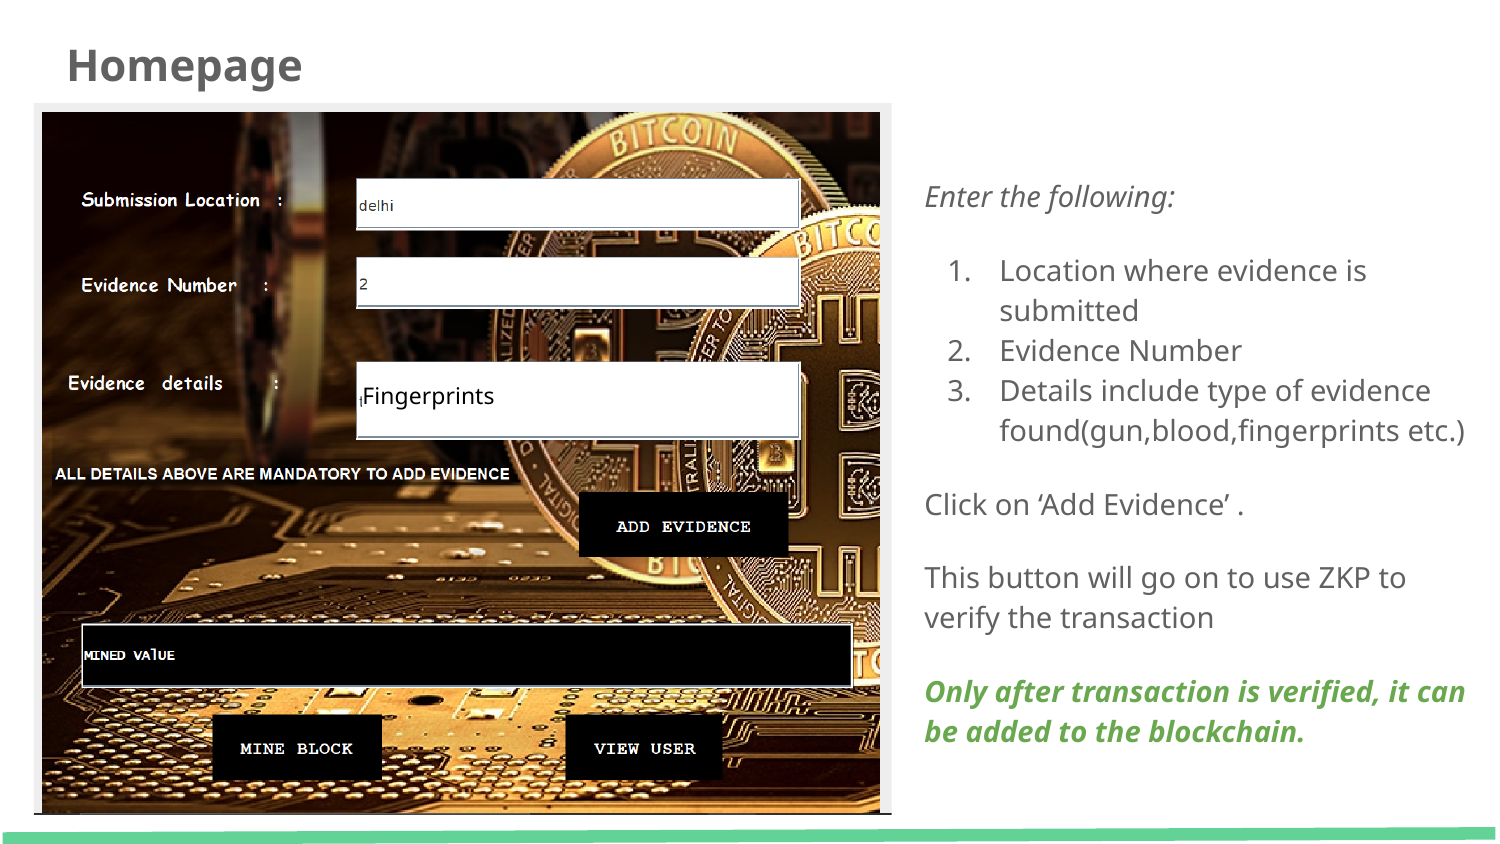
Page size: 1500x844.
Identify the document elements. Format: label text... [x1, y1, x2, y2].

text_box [2, 833, 1496, 839]
list Enter the following: Location where evidence is submitted Evidence Number Details include type of evidence found(gun,blood,fingerprints etc.) Click on ‘Add Evidence’ . This button will go on to use ZKP to verify the transaction Only after transaction is verified, it can be added to the blockchain. [909, 158, 1500, 760]
title Homepage [51, 22, 1449, 117]
picture [33, 103, 892, 816]
